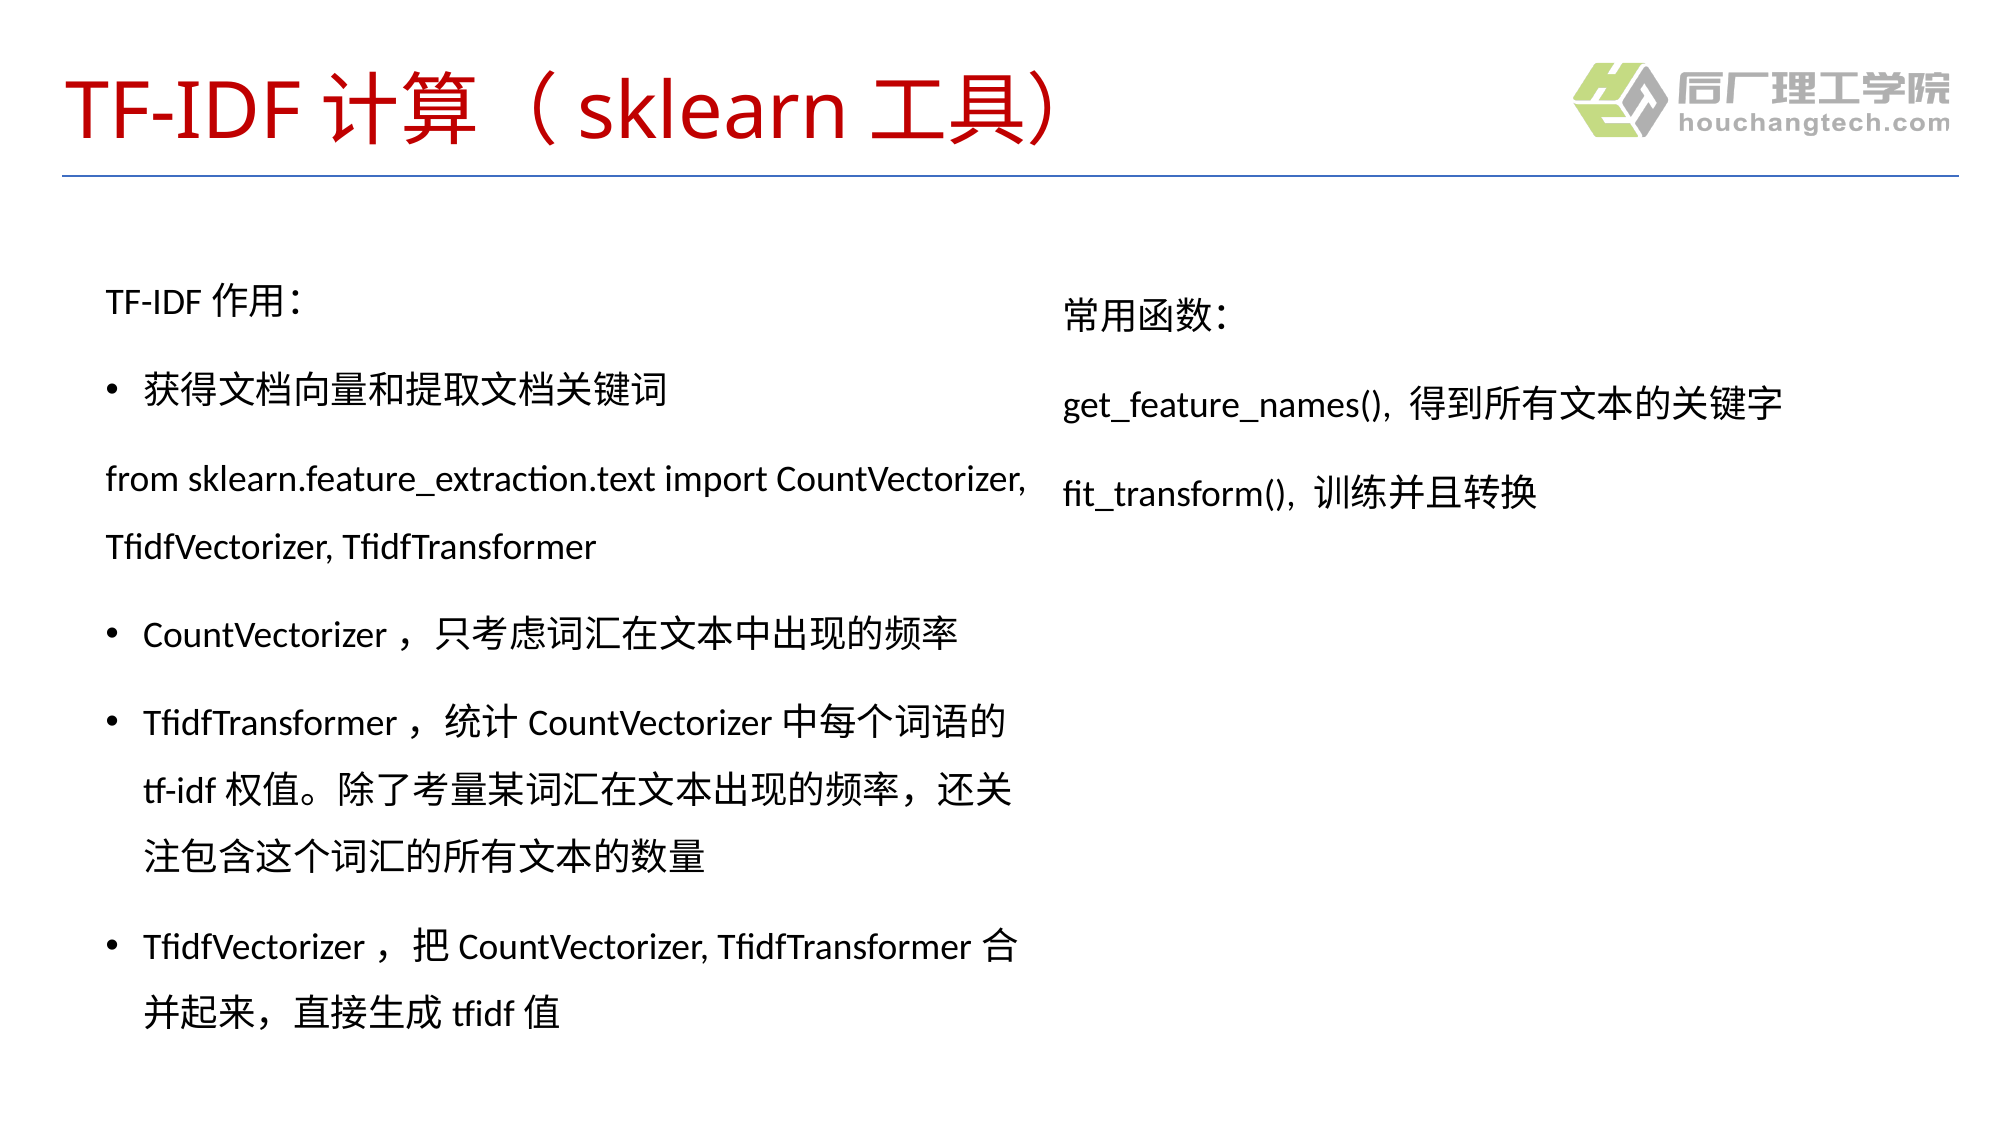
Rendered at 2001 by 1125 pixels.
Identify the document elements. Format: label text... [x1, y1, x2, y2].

text_box TF-IDF作用： 获得文档向量和提取文档关键词 from sklearn.feature_extraction.text import CountVectorizer, TfidfVectorizer, TfidfTransformer CountVectorizer，只考虑词汇在文本中出现的频率 TfidfTransformer，统计CountVectorizer中每个词语的tf-idf权值。除了考量某词汇在文本出现的频率，还关注包含这个词汇的所有文本的数量 TfidfVectorizer，把CountVectorizer, TfidfTransformer合并起来，直接生成tfidf值 [98, 247, 1043, 938]
title TF-IDF计算（sklearn工具） [57, 59, 1728, 167]
text_box 常用函数： get_feature_names(), 得到所有文本的关键字 fit_transform(), 训练并且转换 [1055, 261, 2000, 952]
